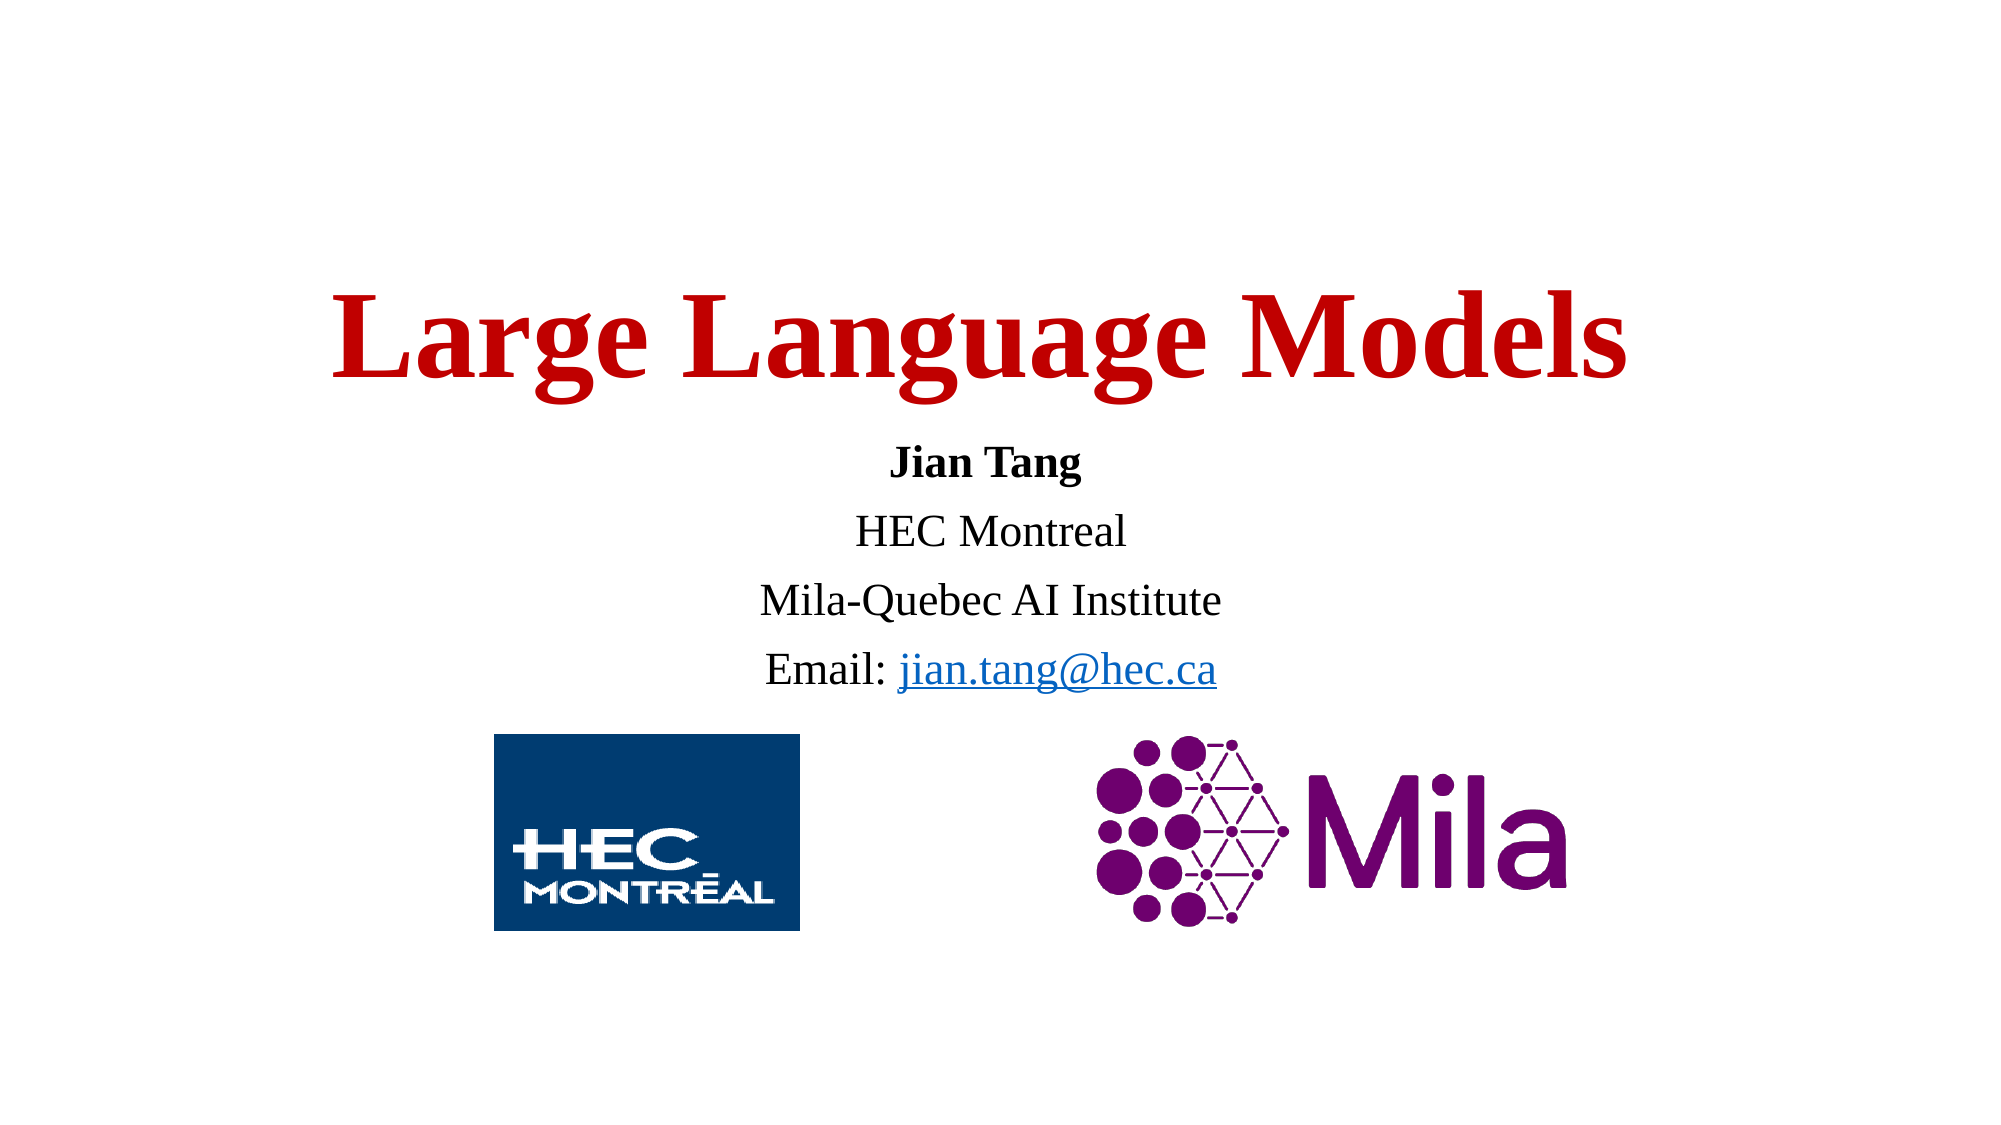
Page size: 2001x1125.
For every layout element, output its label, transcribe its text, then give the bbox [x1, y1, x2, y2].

picture [1050, 690, 1612, 972]
picture [494, 734, 800, 931]
subtitle Jian Tang HEC Montreal Mila-Quebec AI Institute Email: jian.tang@hec.ca [241, 430, 1742, 703]
title Large Language Models [75, 203, 1886, 413]
